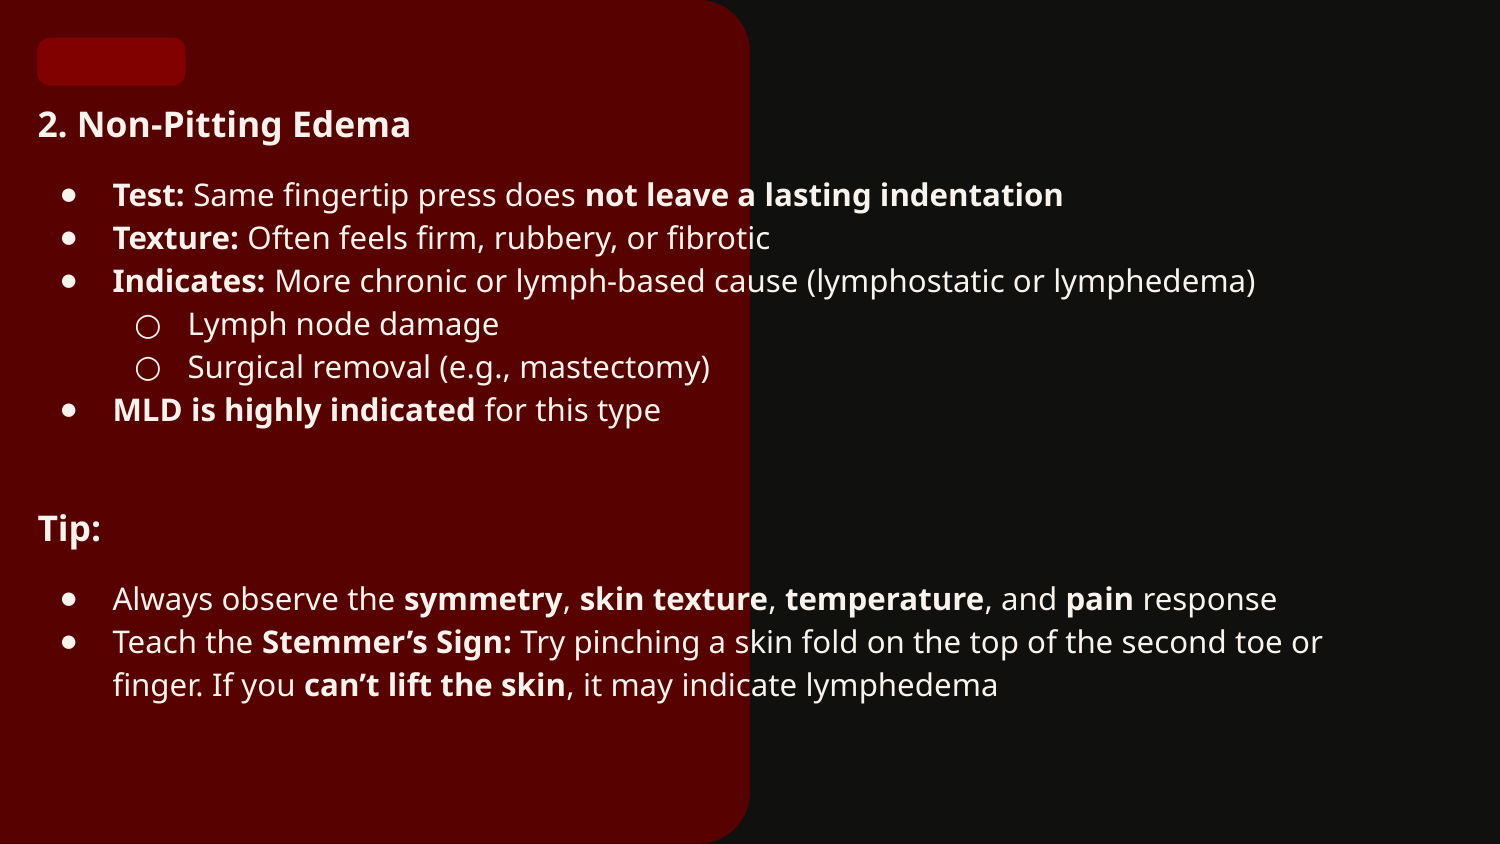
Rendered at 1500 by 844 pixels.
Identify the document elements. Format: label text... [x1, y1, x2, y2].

text_box [37, 37, 186, 86]
title 2. Non-Pitting Edema Test: Same fingertip press does not leave a lasting indentation Texture: Often feels firm, rubbery, or fibrotic Indicates: More chronic or lymph-based cause (lymphostatic or lymphedema) Lymph node damage Surgical removal (e.g., mastectomy) MLD is highly indicated for this type Tip: Always observe the symmetry, skin texture, temperature, and pain response Teach the Stemmer’s Sign: Try pinching a skin fold on the top of the second toe or finger. If you can’t lift the skin, it may indicate lymphedema [37, 95, 1385, 346]
